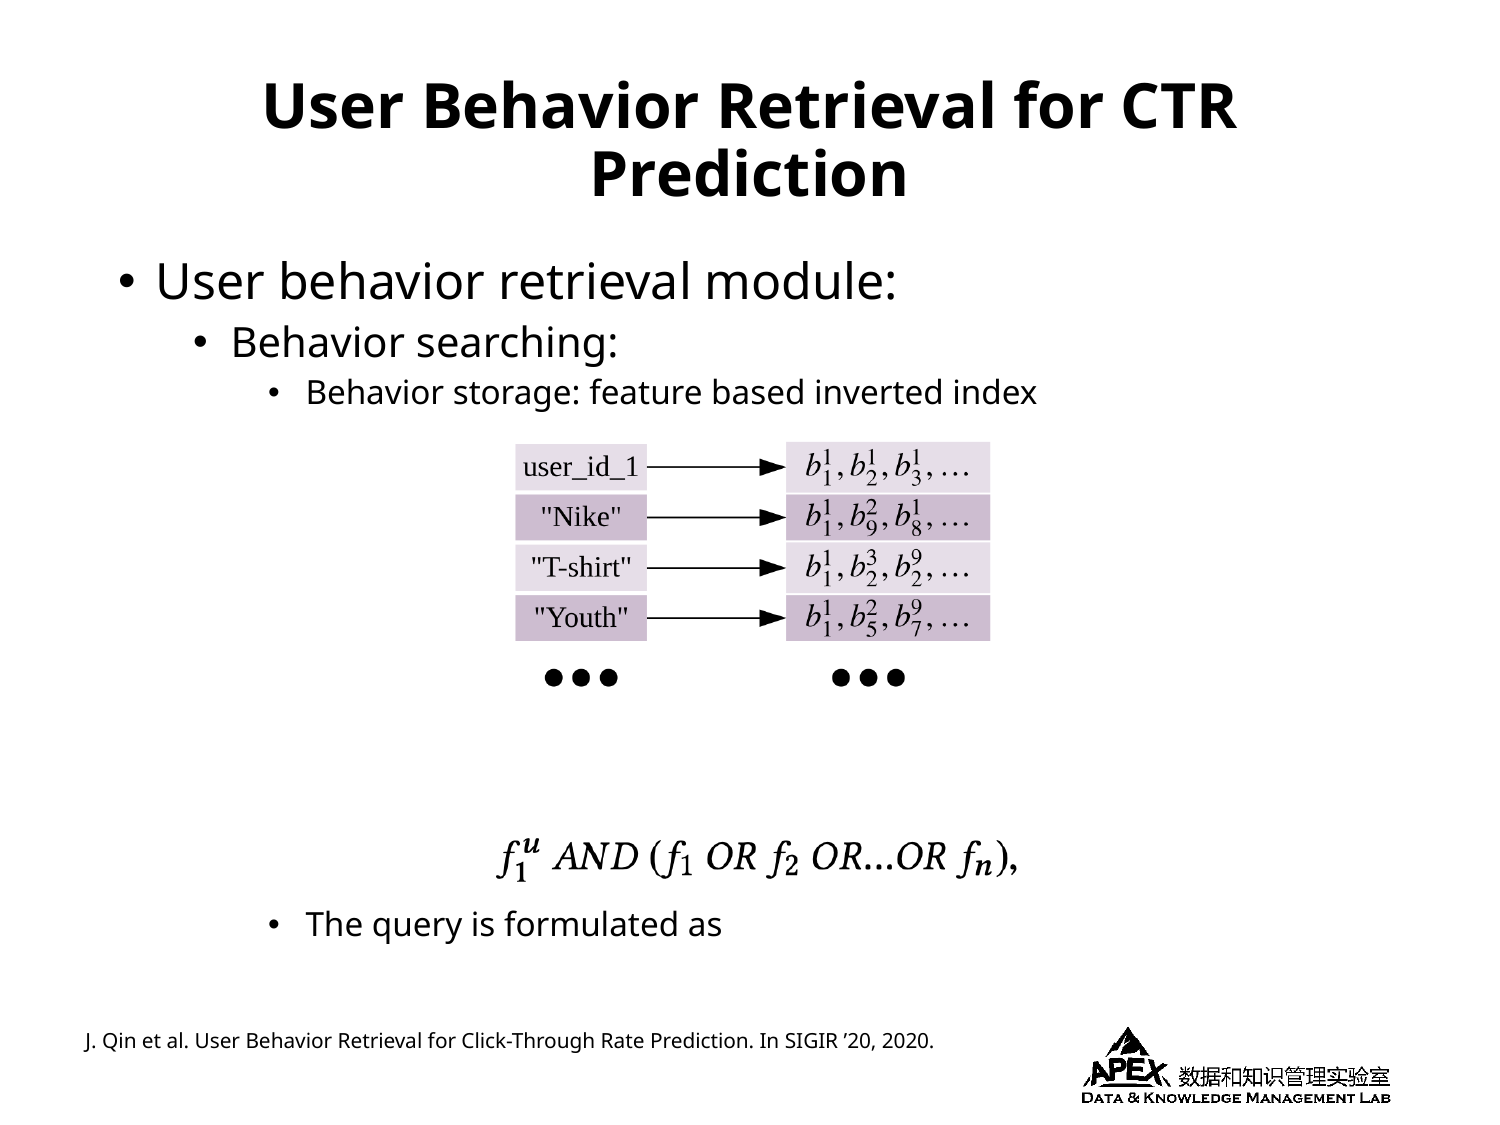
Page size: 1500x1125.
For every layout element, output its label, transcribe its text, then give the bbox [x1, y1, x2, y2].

title User Behavior Retrieval for CTR Prediction [103, 59, 1397, 225]
picture [1075, 1018, 1397, 1119]
list User behavior retrieval module: Behavior searching: Behavior storage: feature based inverted index The query is formulated as [103, 249, 1397, 1014]
picture [482, 817, 1018, 899]
text_box J. Qin et al. User Behavior Retrieval for Click-Through Rate Prediction. In SIGIR ’20, 2020. [70, 1001, 1007, 1080]
picture [490, 419, 1010, 706]
